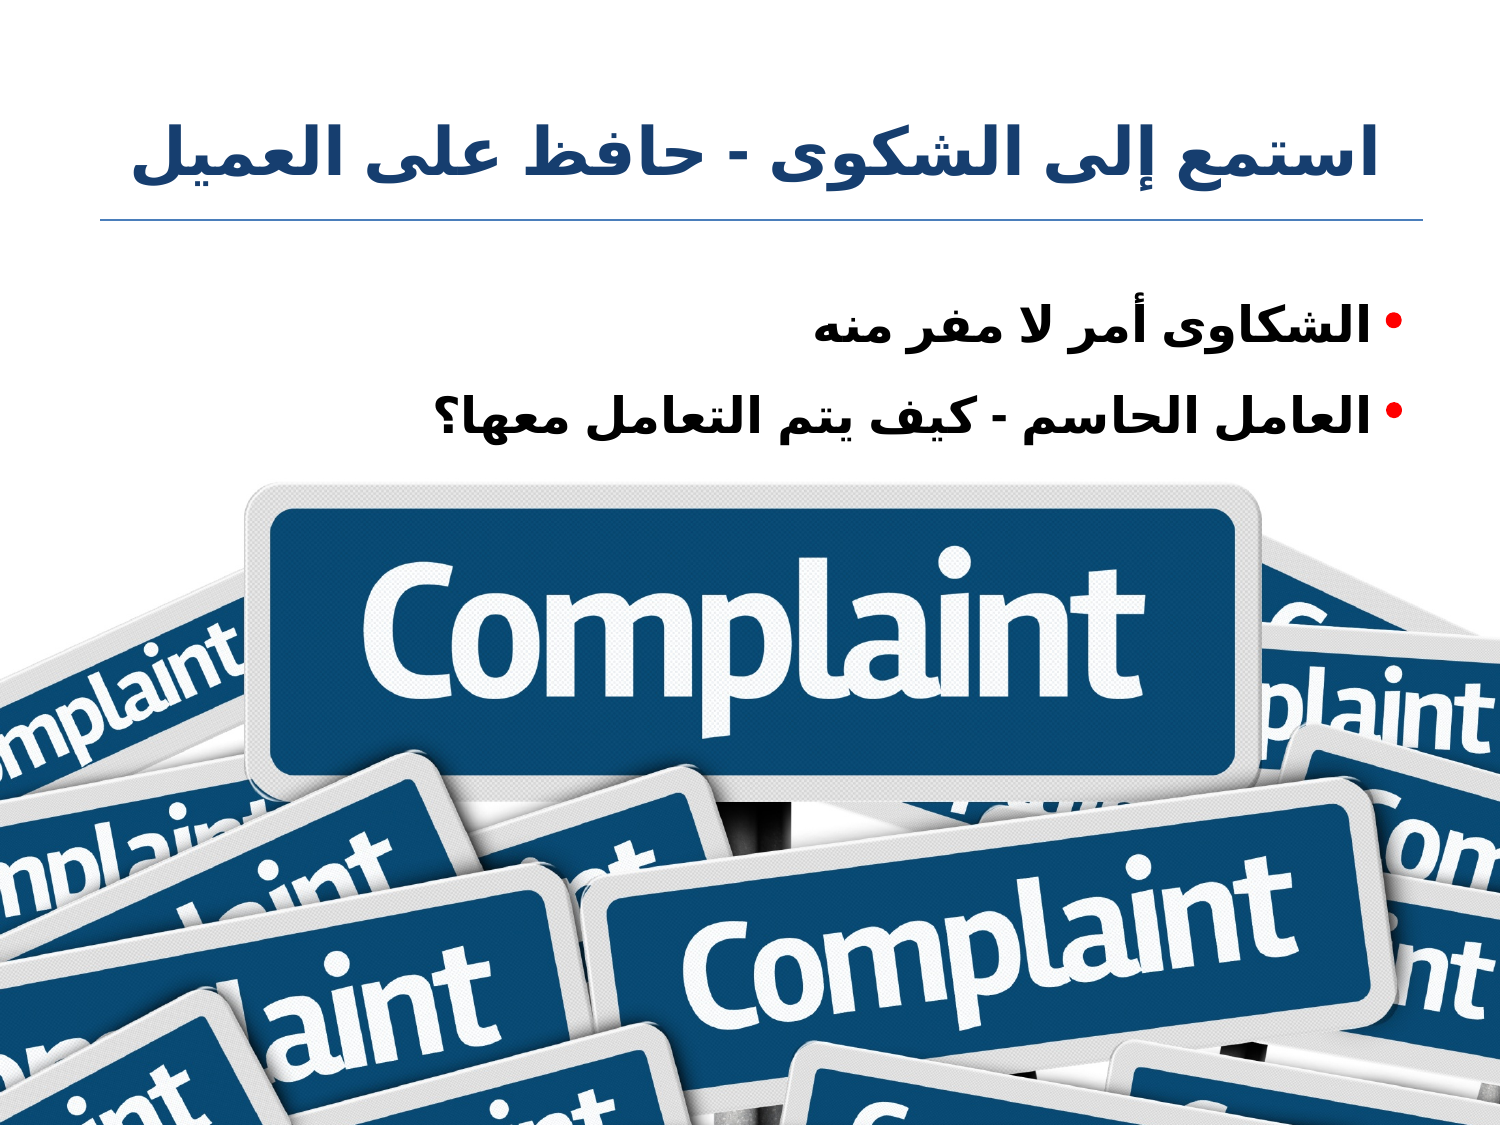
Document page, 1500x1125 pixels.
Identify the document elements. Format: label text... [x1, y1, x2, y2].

text_box استمع إلى الشكوى - حافظ على العميل [88, 101, 1424, 241]
picture [0, 243, 1500, 1125]
